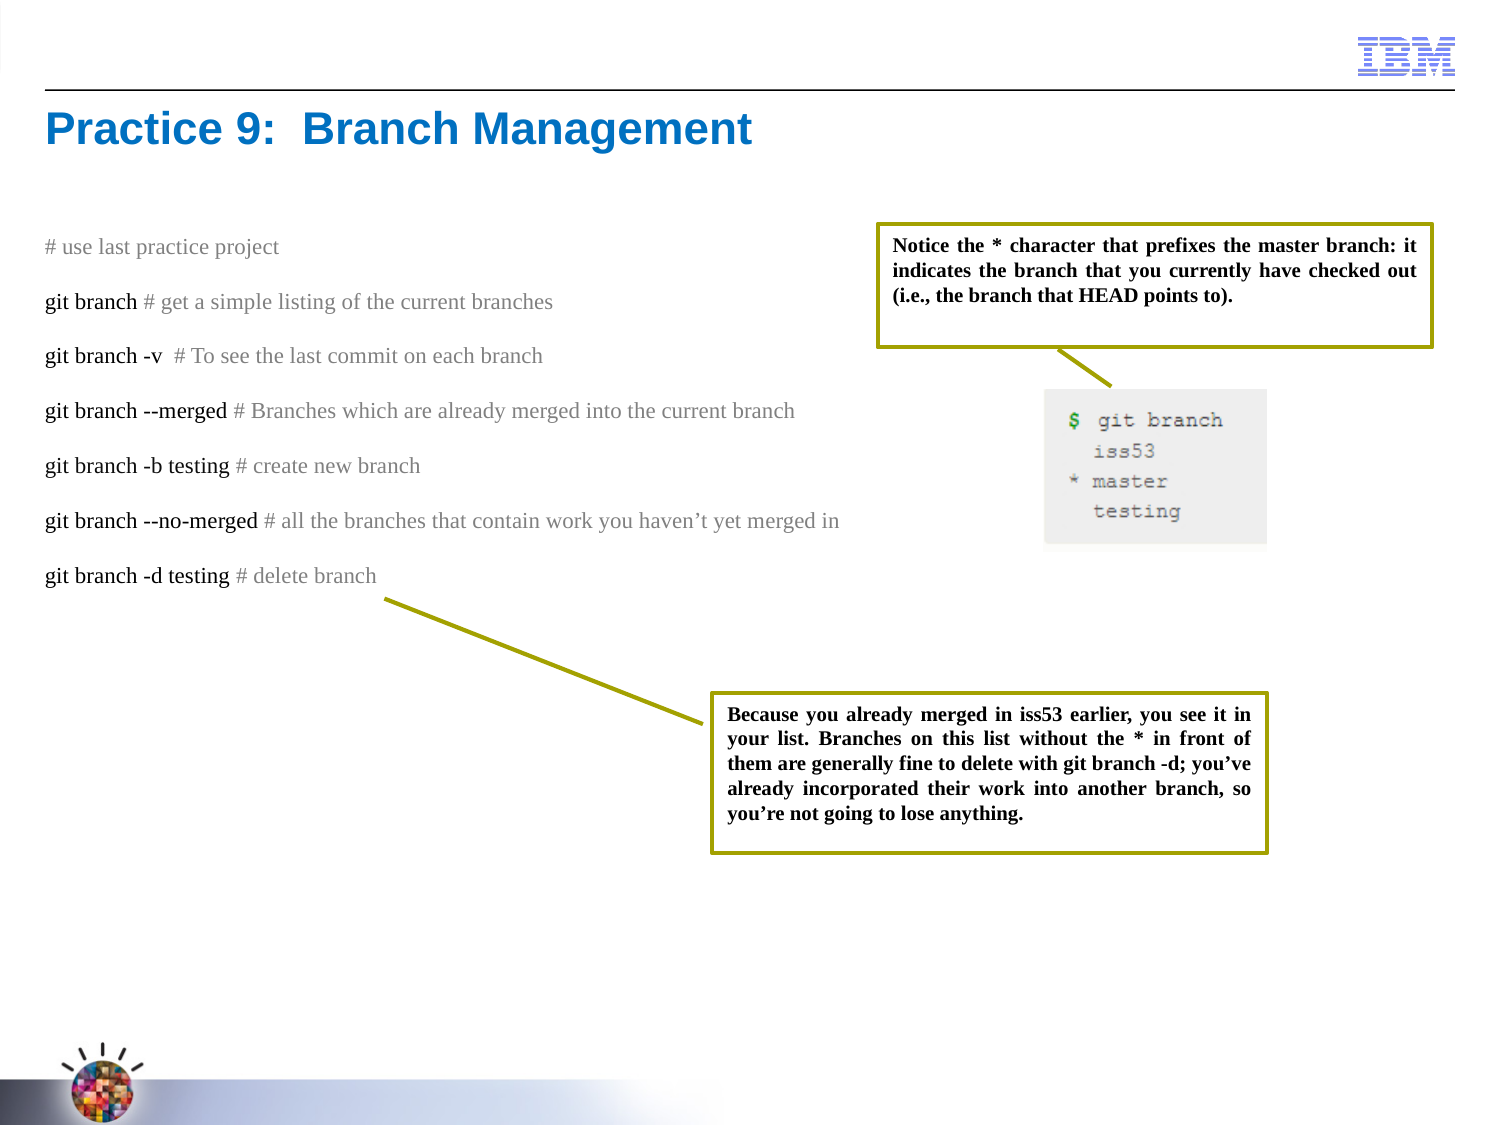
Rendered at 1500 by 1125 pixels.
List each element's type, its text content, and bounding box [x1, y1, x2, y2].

text_box Because you already merged in iss53 earlier, you see it in your list. Branches on this list without the * in front of them are generally fine to delete with git branch -d; you’ve already incorporated their work into another branch, so you’re not going to lose anything. [710, 691, 1269, 855]
picture [1042, 388, 1267, 552]
title Practice 9: Branch Management [29, 97, 1456, 160]
text_box # use last practice project git branch # get a simple listing of the current branches git branch -v # To see the last commit on each branch git branch --merged # Branches which are already merged into the current branch git branch -b testing # create new branch git branch --no-merged # all the branches that contain work you haven’t yet merged in git branch -d testing # delete branch [29, 223, 878, 596]
text_box Notice the * character that prefixes the master branch: it indicates the branch that you currently have checked out (i.e., the branch that HEAD points to). [876, 222, 1434, 387]
picture [1358, 37, 1455, 76]
picture [0, 1041, 724, 1125]
text_box Because you already merged in iss53 earlier, you see it in your list. Branches on this list without the * in front of them are generally fine to delete with git branch -d; you’ve already incorporated their work into another branch, so you’re not going to lose anything. [383, 596, 704, 727]
